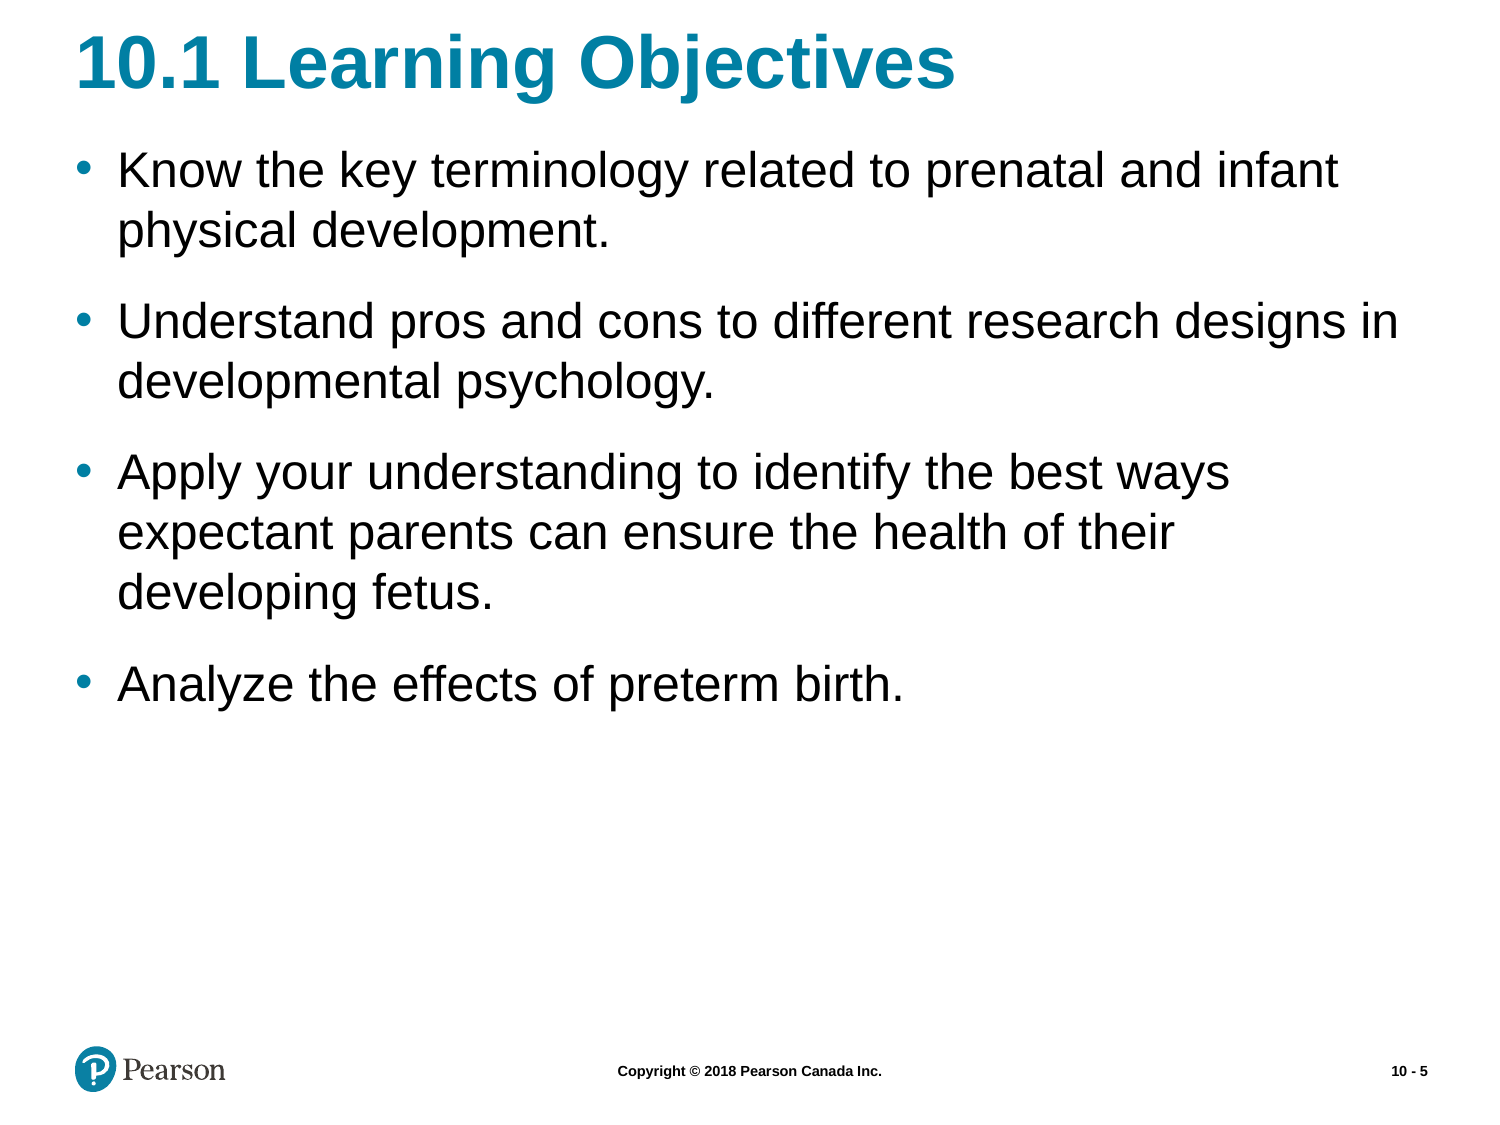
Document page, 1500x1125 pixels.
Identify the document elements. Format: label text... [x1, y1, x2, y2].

list Know the key terminology related to prenatal and infant physical development. Understand pros and cons to different research designs in developmental psychology. Apply your understanding to identify the best ways expectant parents can ensure the health of their developing fetus. Analyze the effects of preterm birth. [75, 137, 1425, 776]
title 10.1 Learning Objectives [75, 6, 1425, 112]
